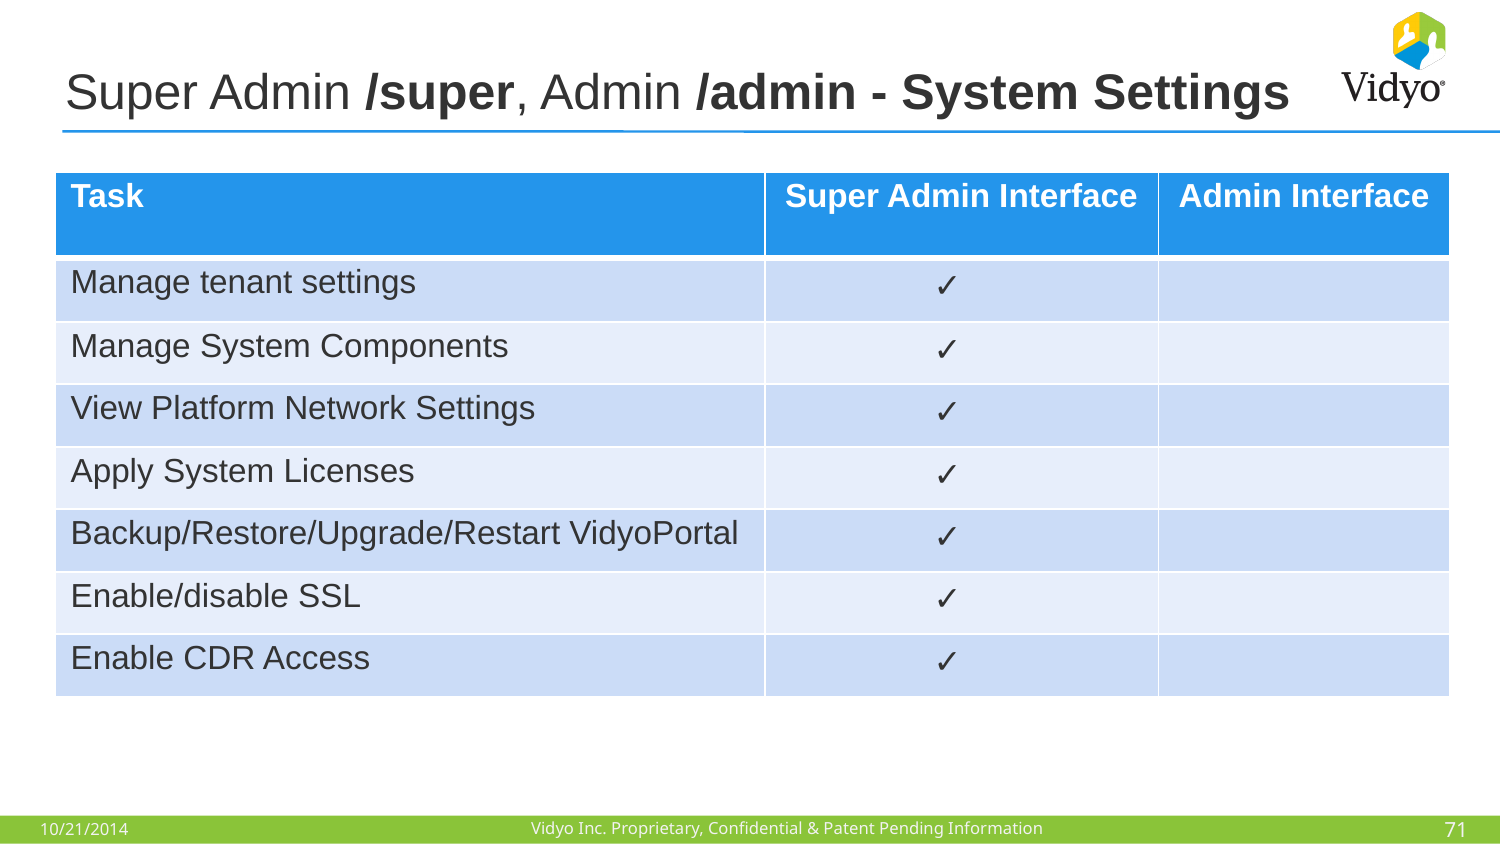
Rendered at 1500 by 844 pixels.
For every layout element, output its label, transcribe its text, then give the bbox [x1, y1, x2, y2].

table_cell [1159, 448, 1449, 508]
table_cell View Platform Network Settings [56, 385, 764, 446]
table_cell Enable/disable SSL [56, 573, 764, 633]
table_cell [1159, 635, 1449, 696]
table_cell Backup/Restore/Upgrade/Restart VidyoPortal [56, 510, 764, 571]
table_cell [1159, 510, 1449, 571]
title Super Admin /super, Admin /admin - System Settings [50, 9, 1388, 128]
table_cell [766, 448, 1158, 508]
table_cell Manage System Components [56, 323, 764, 383]
table_cell [766, 261, 1158, 321]
table_cell [1159, 261, 1449, 321]
table_cell [766, 510, 1158, 571]
table_cell [766, 573, 1158, 633]
table_cell [766, 323, 1158, 383]
table_cell [1159, 573, 1449, 633]
table_cell Enable CDR Access [56, 635, 764, 696]
table_cell [1159, 323, 1449, 383]
table_cell Manage tenant settings [56, 261, 764, 321]
table_header Super Admin Interface [766, 173, 1158, 255]
table_cell [766, 385, 1158, 446]
table_header Admin Interface [1159, 173, 1449, 255]
table_cell [766, 635, 1158, 696]
picture [1388, 9, 1500, 123]
table_cell [1159, 385, 1449, 446]
table_cell Apply System Licenses [56, 448, 764, 508]
table_header Task [56, 173, 764, 255]
